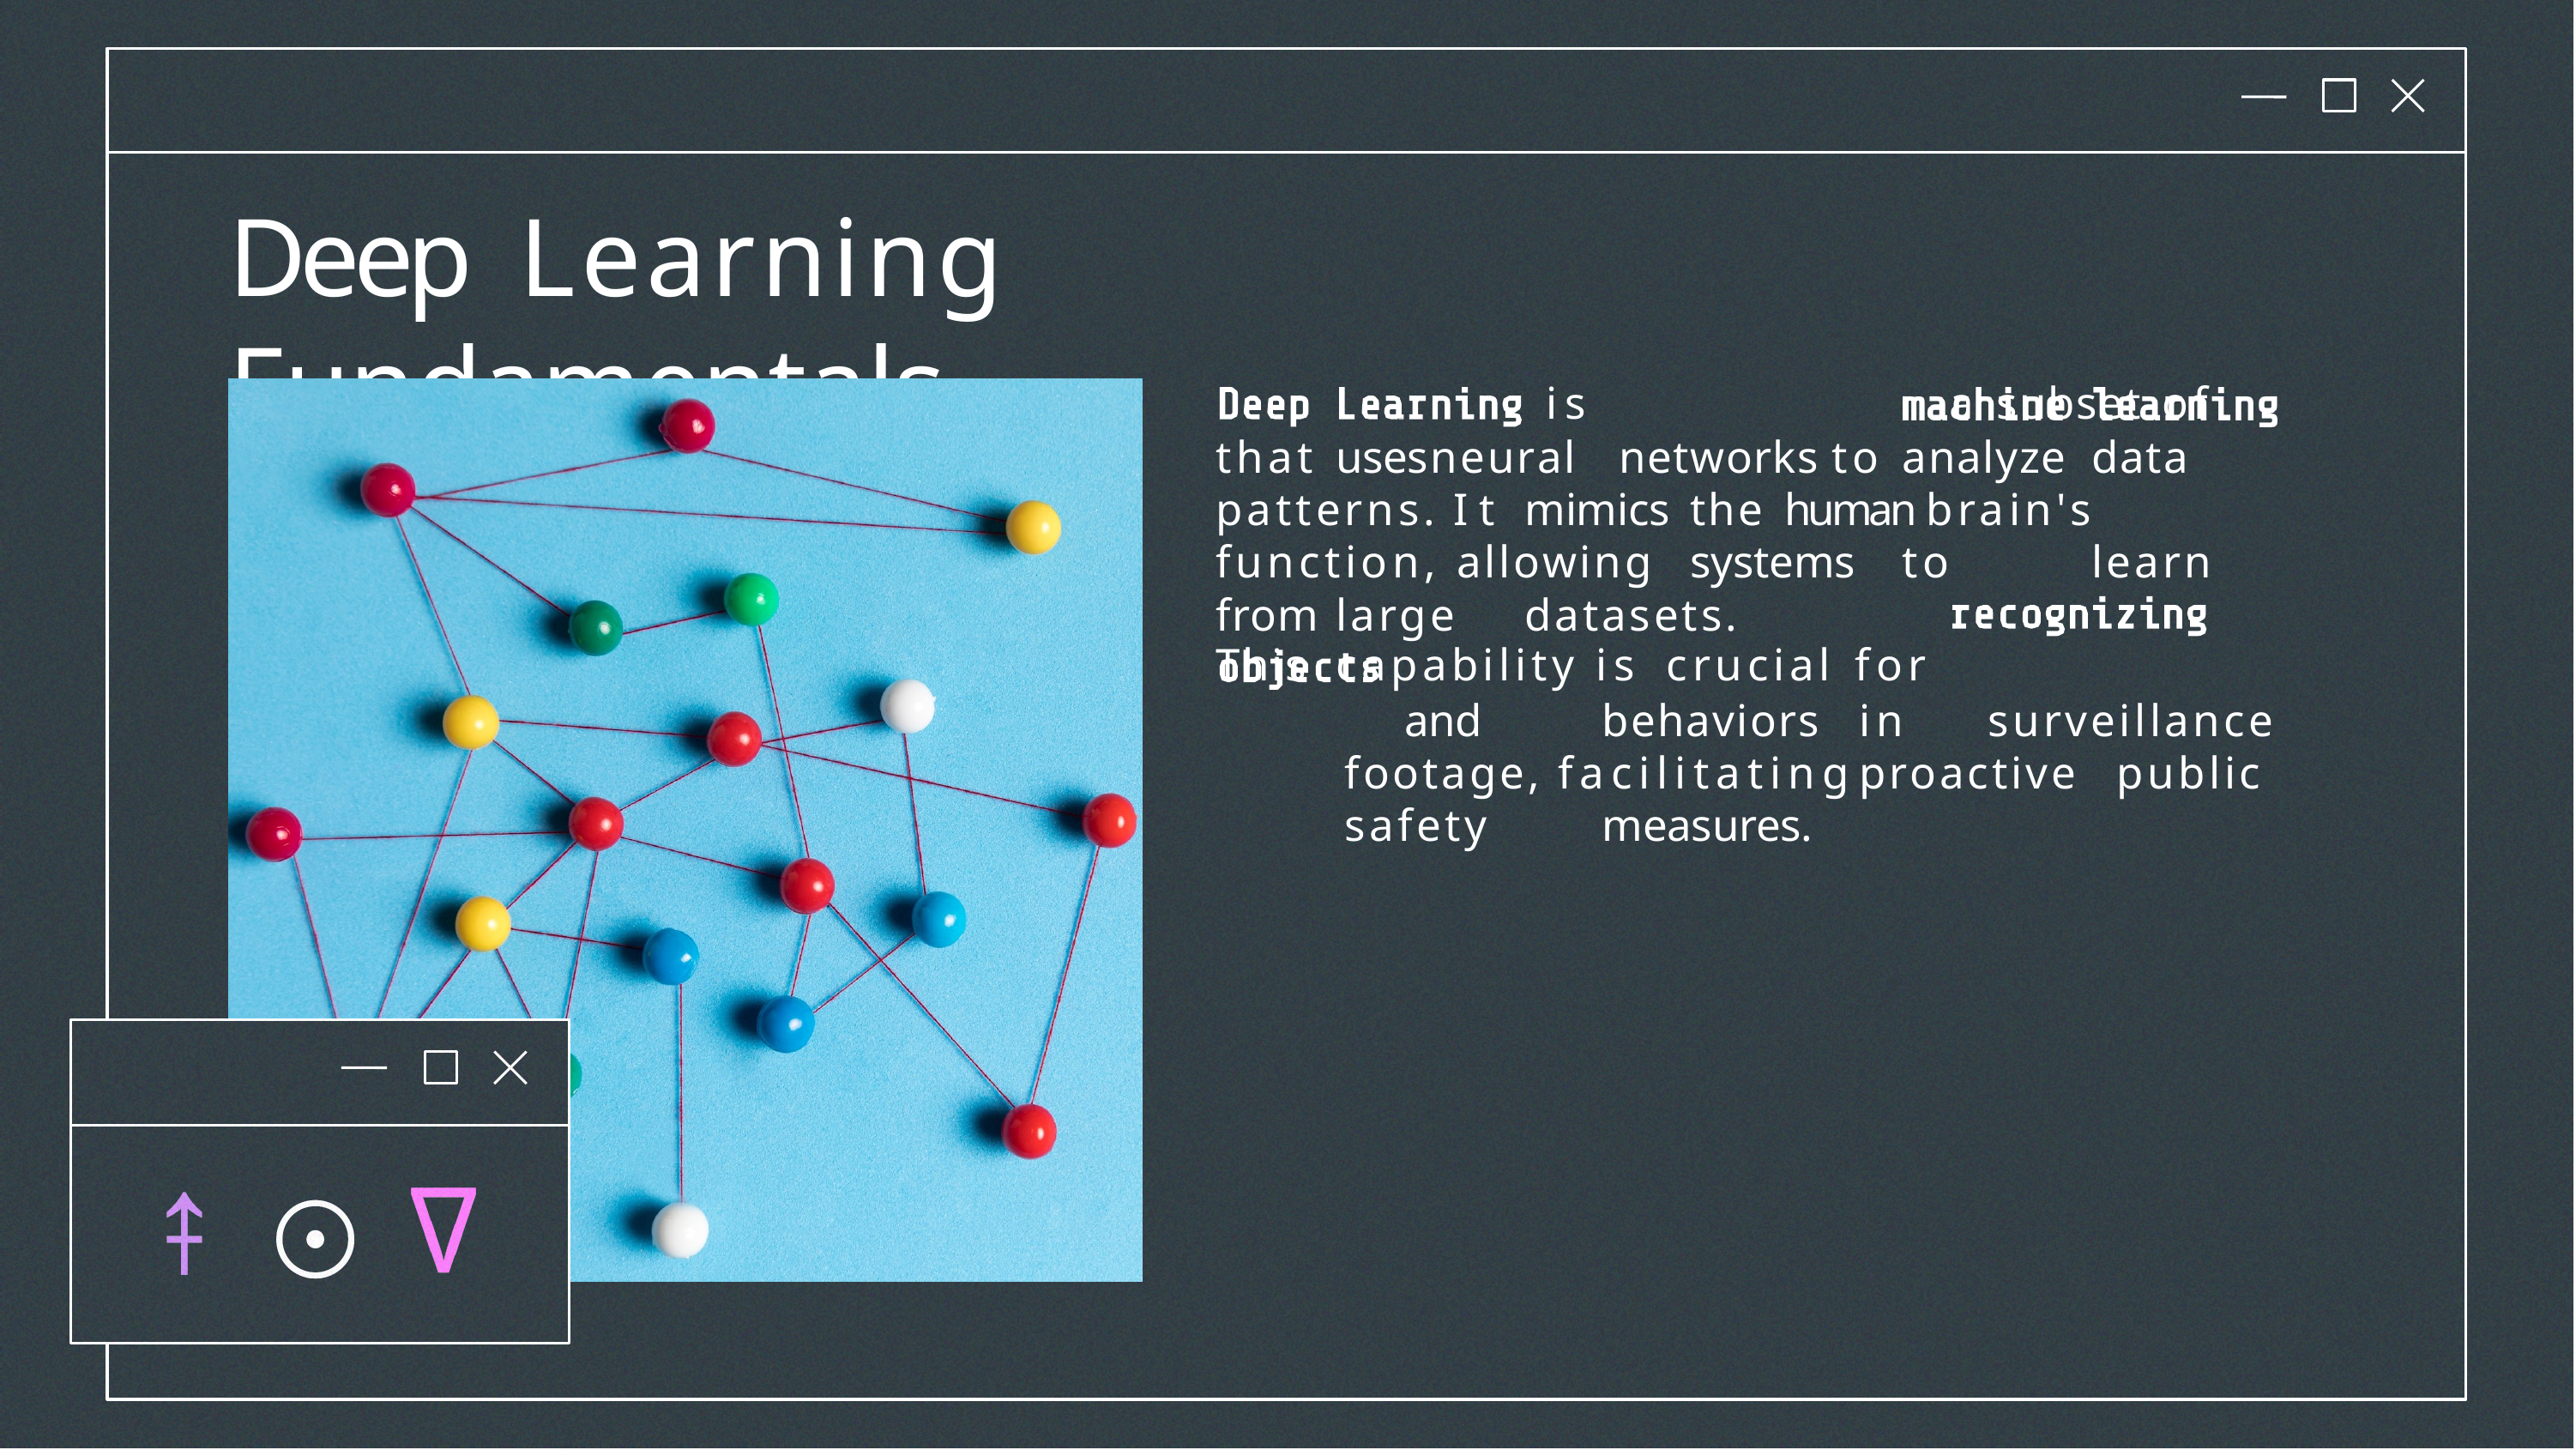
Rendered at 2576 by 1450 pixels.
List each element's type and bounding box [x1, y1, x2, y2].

picture [0, 0, 2573, 1448]
text_box [106, 46, 2468, 1401]
text_box [69, 378, 1143, 1345]
text_box [1219, 386, 2278, 691]
